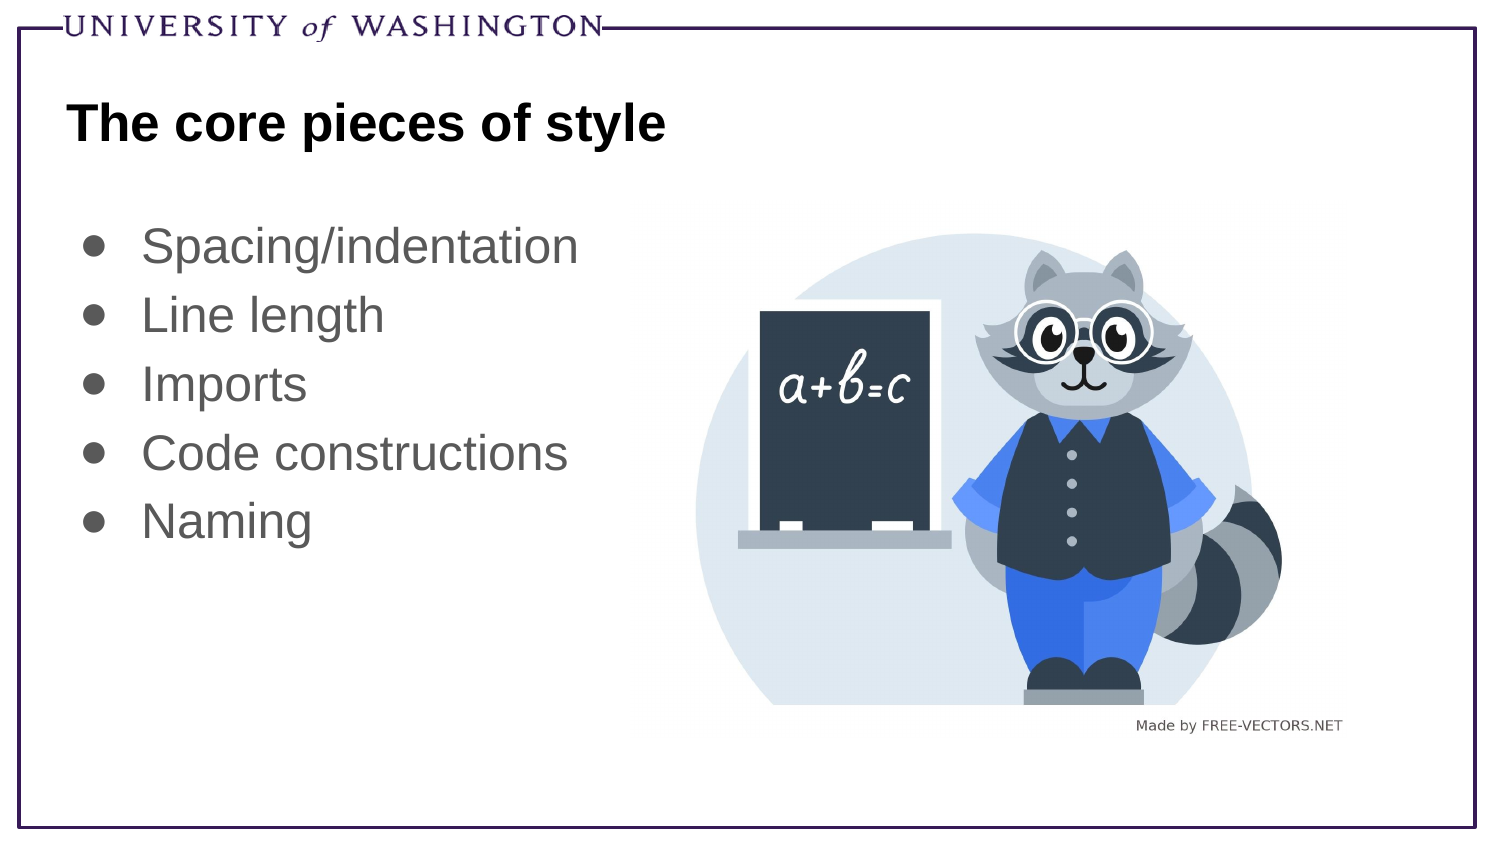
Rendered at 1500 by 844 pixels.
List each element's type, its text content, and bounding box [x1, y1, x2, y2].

list Spacing/indentation Line length Imports Code constructions Naming [51, 189, 1449, 750]
picture [15, 15, 1480, 830]
title The core pieces of style [51, 72, 1449, 167]
